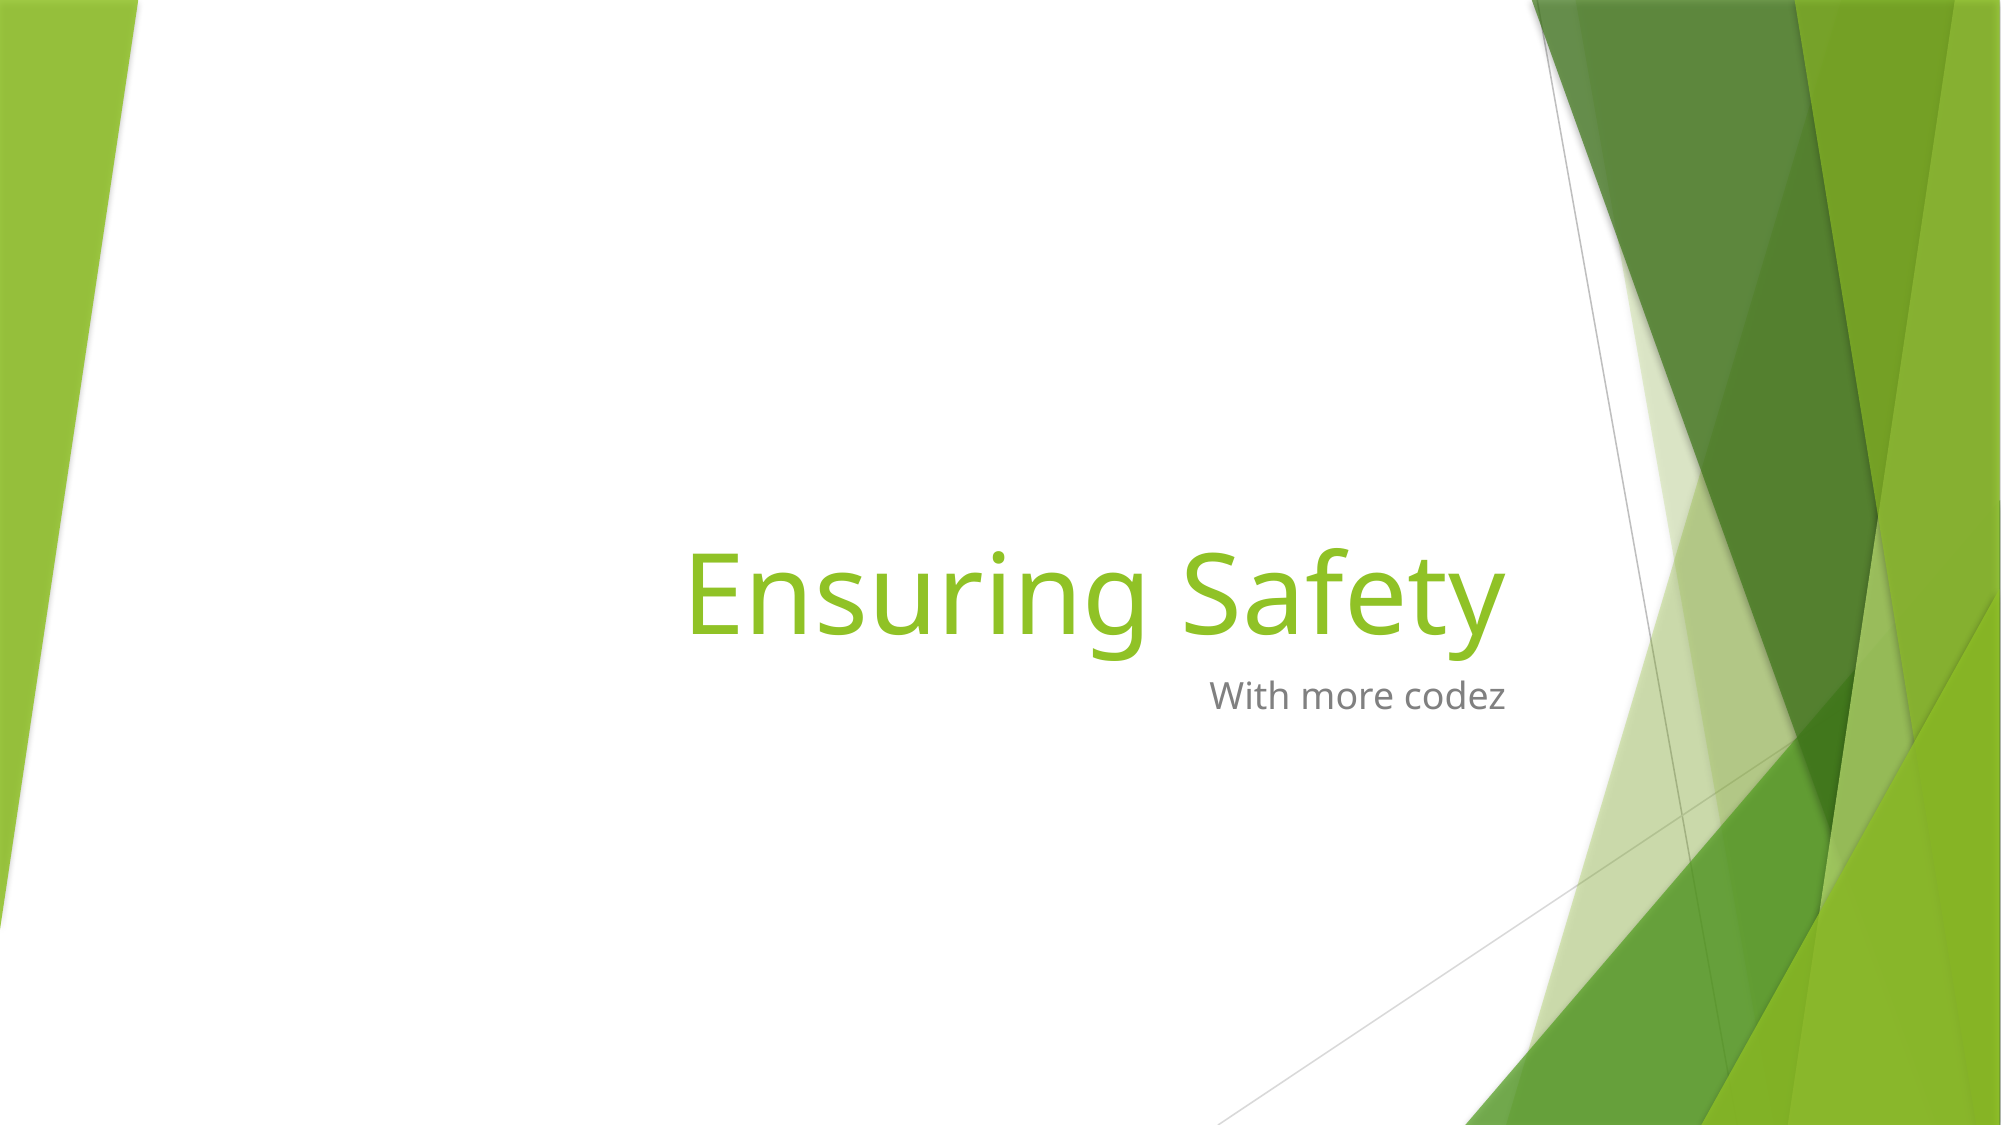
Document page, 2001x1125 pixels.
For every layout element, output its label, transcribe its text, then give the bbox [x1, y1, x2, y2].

subtitle With more codez [247, 664, 1522, 845]
title Ensuring Safety [247, 394, 1522, 664]
